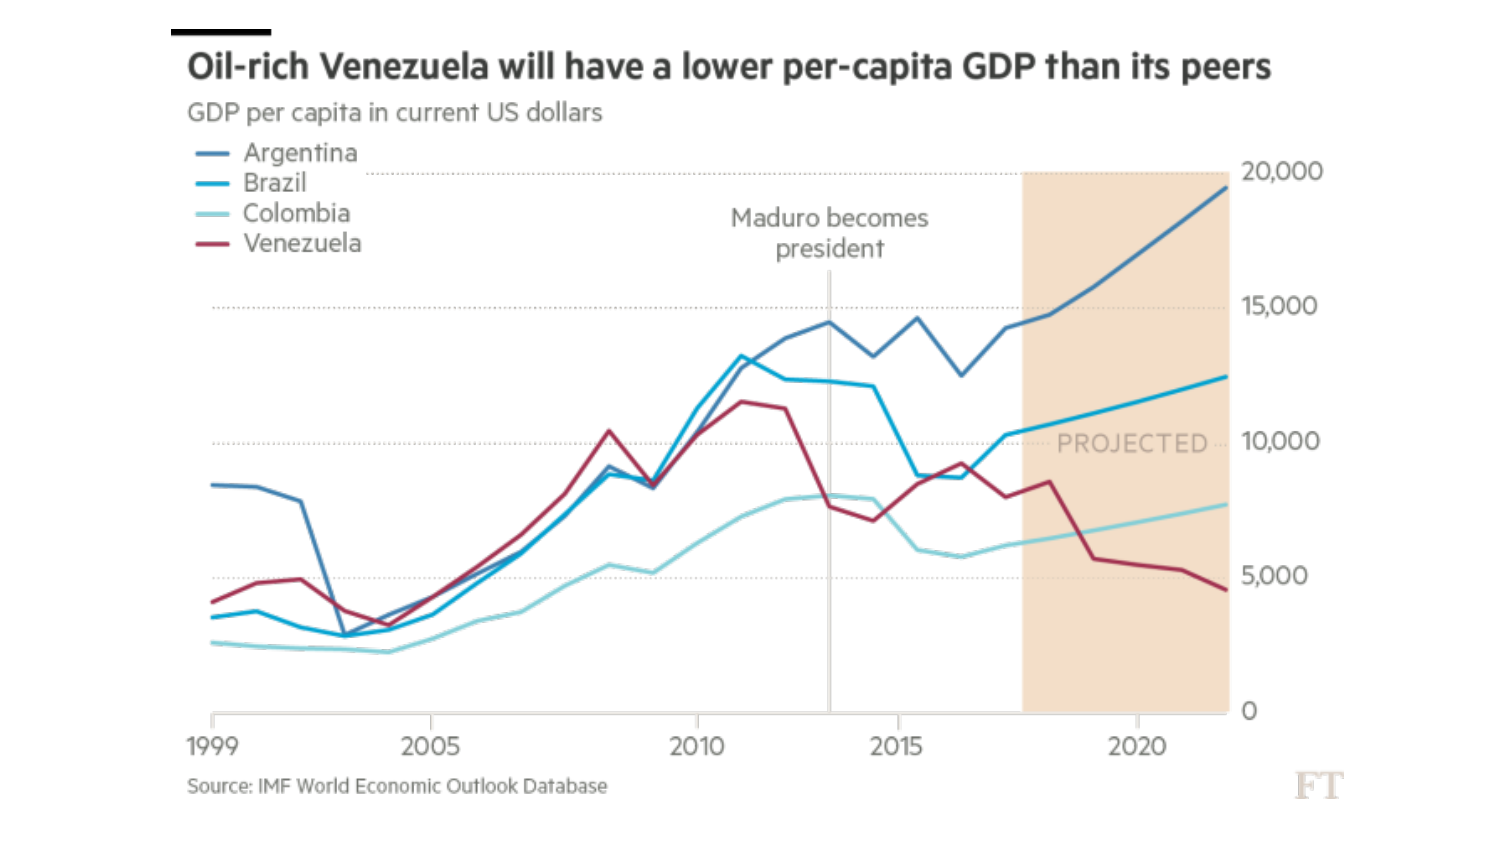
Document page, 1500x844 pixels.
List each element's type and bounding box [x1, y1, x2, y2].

picture [170, 29, 1344, 799]
